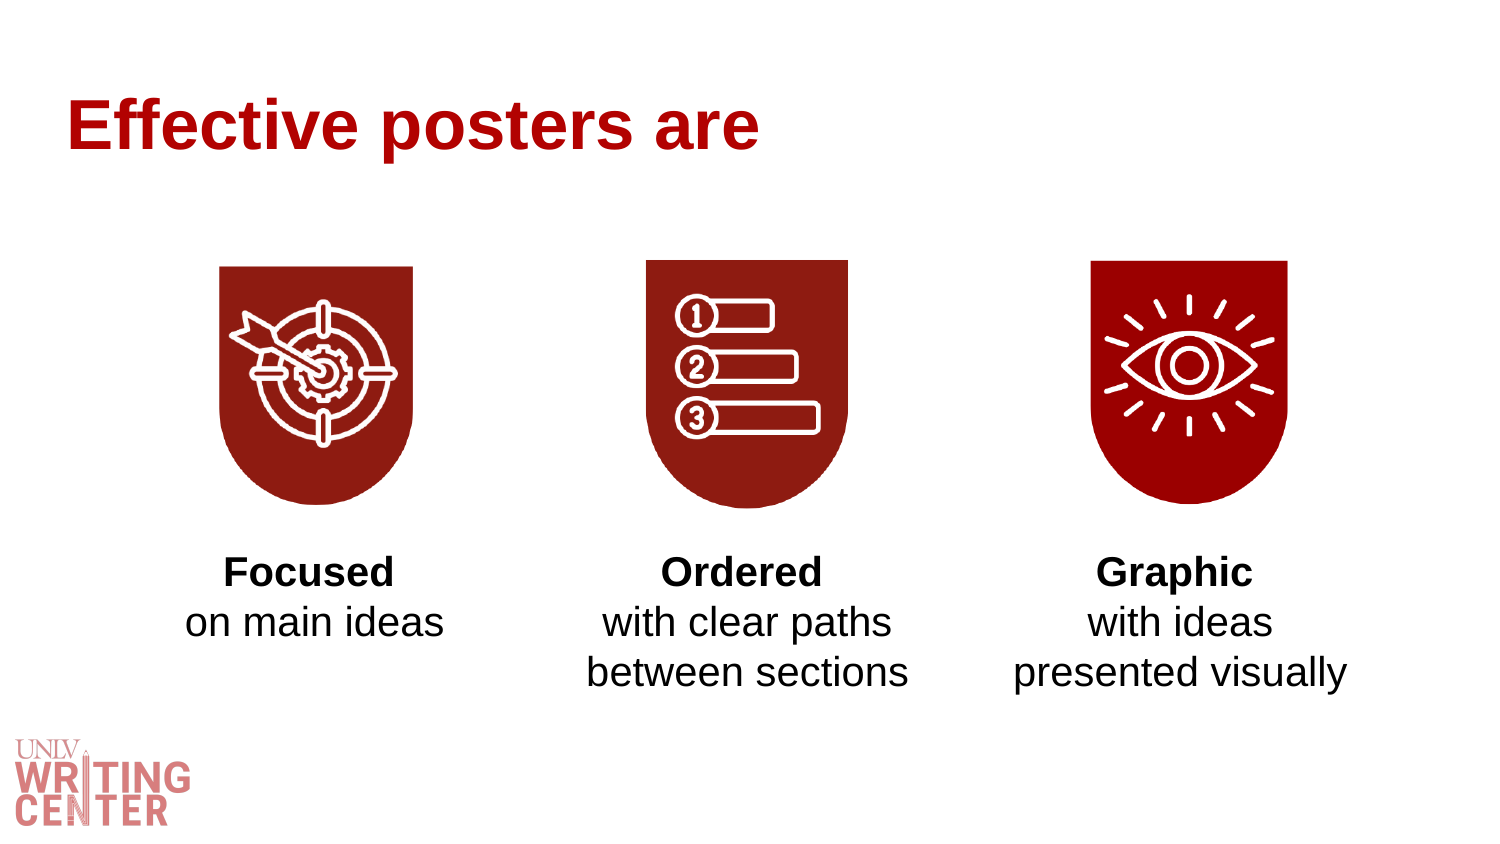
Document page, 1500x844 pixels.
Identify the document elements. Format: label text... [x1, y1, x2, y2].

picture [626, 248, 869, 518]
list Ordered with clear paths between sections [567, 539, 929, 761]
list Graphic with ideas presented visually [1000, 539, 1361, 761]
title Effective posters are [54, 39, 1349, 203]
picture [198, 248, 431, 518]
picture [1063, 240, 1306, 512]
list Focused on main ideas [171, 539, 458, 761]
